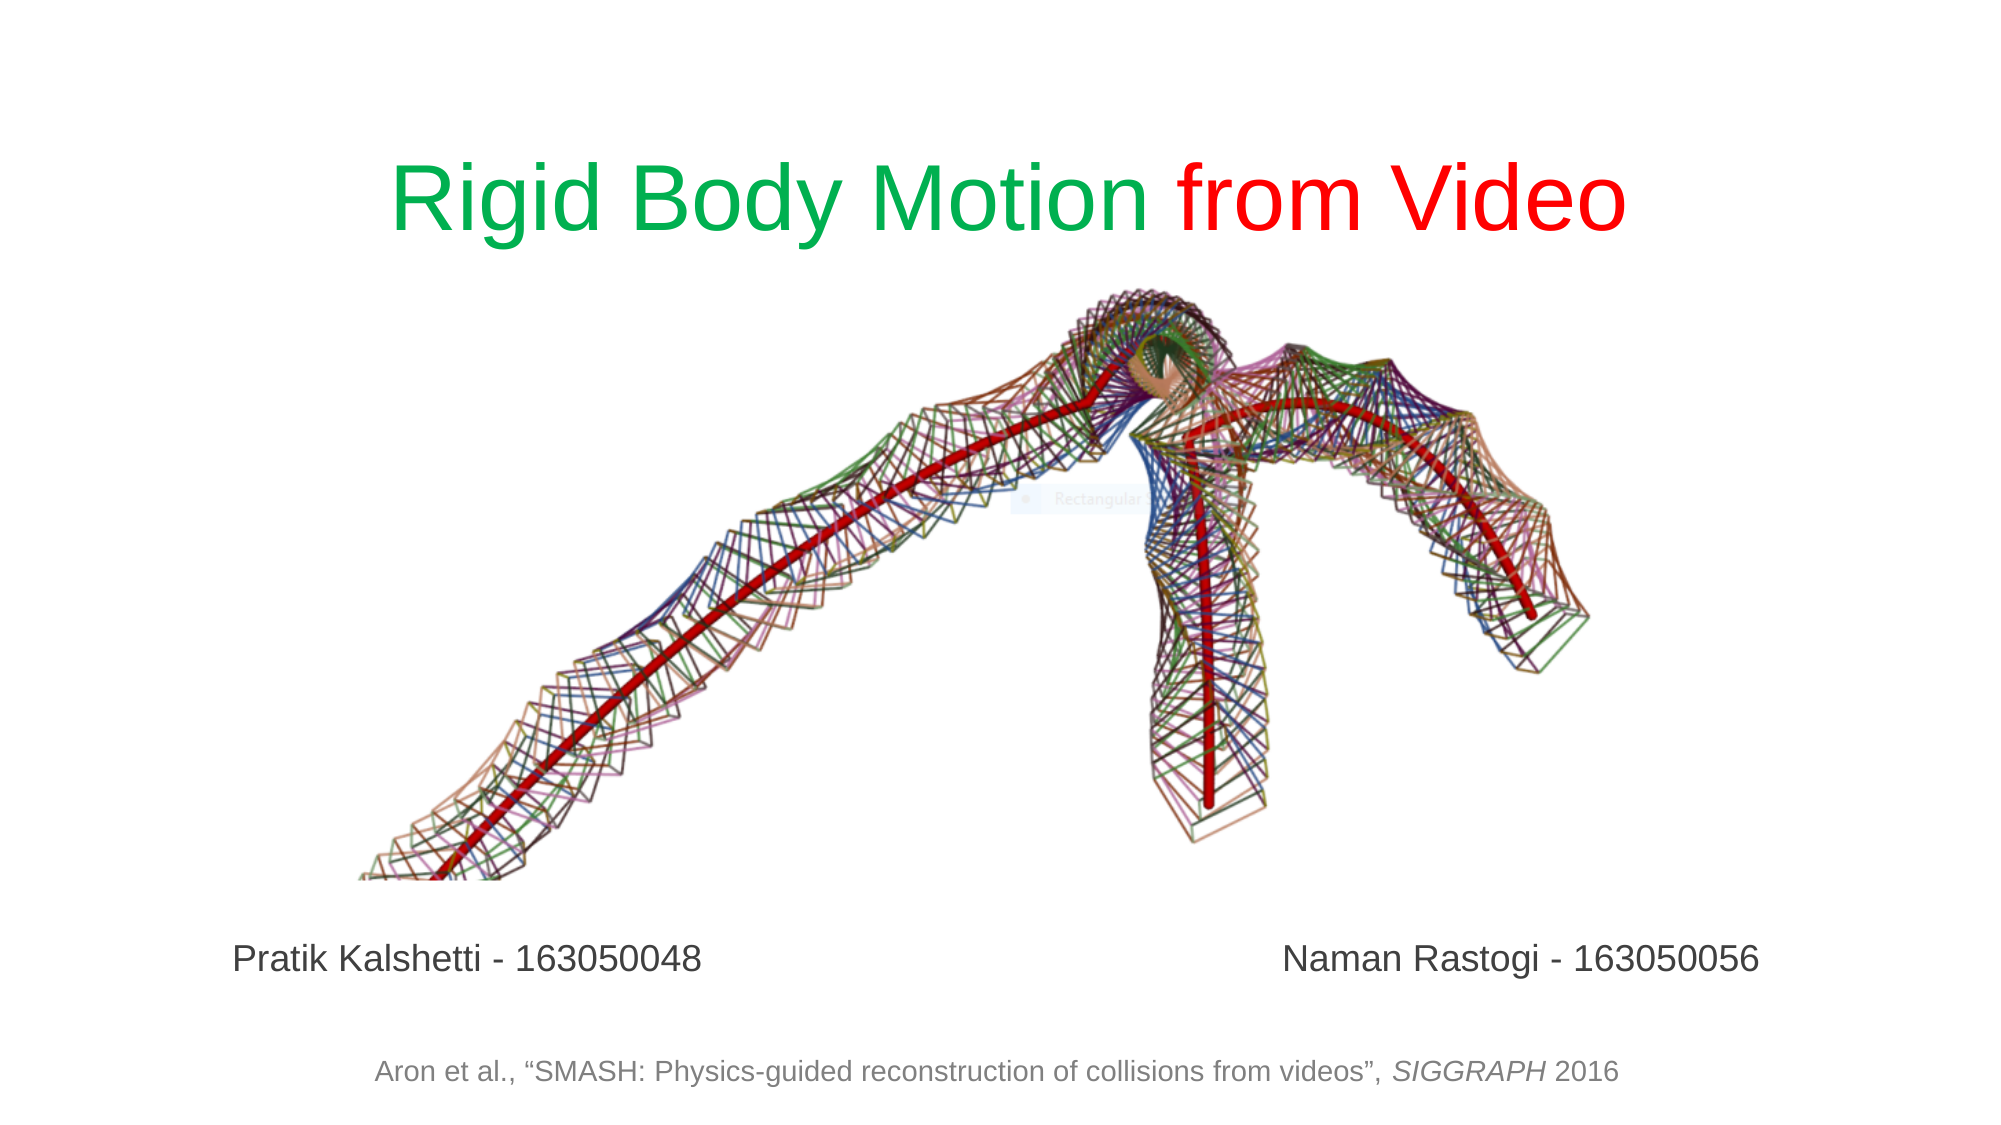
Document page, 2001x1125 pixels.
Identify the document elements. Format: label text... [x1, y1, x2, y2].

subtitle Pratik Kalshetti - 163050048 Naman Rastogi - 163050056 [104, 925, 1888, 1001]
footer Aron et al., “SMASH: Physics-guided reconstruction of collisions from videos”, SIGGRAPH 2016 [173, 1045, 1821, 1106]
picture [353, 272, 1655, 911]
title Rigid Body Motion from Video [86, 64, 1932, 336]
